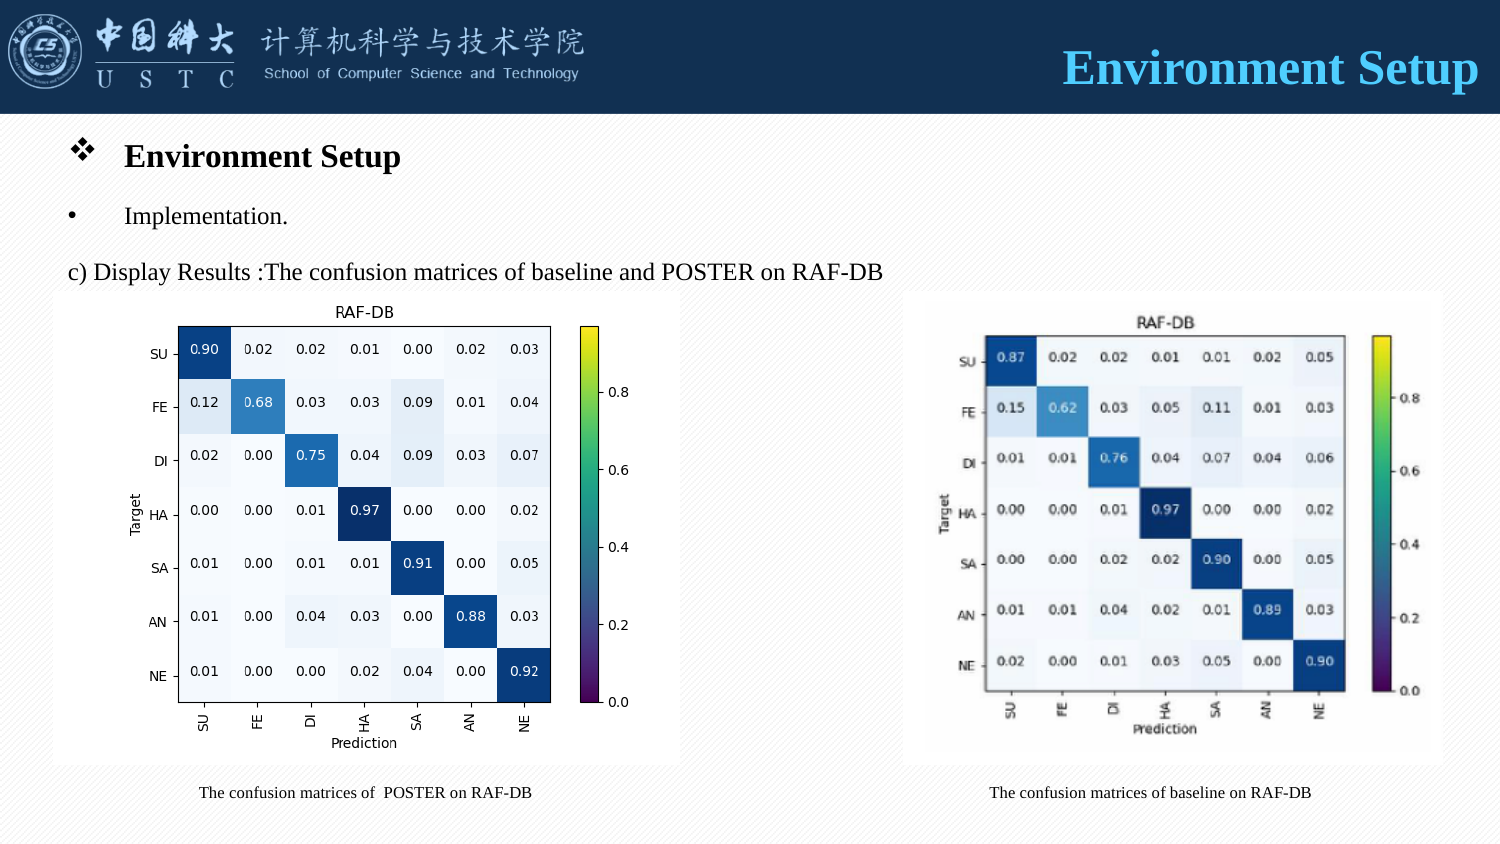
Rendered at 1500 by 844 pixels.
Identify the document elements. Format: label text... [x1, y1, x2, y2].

picture [0, 114, 1500, 844]
text_box Environment Setup [1047, 0, 1500, 102]
text_box The confusion matrices of baseline on RAF-DB [974, 774, 1328, 830]
text_box The confusion matrices of POSTER on RAF-DB [184, 774, 548, 830]
text_box Environment Setup Implementation. c) Display Results :The confusion matrices of baseline and POSTER on RAF-DB [53, 126, 1400, 653]
